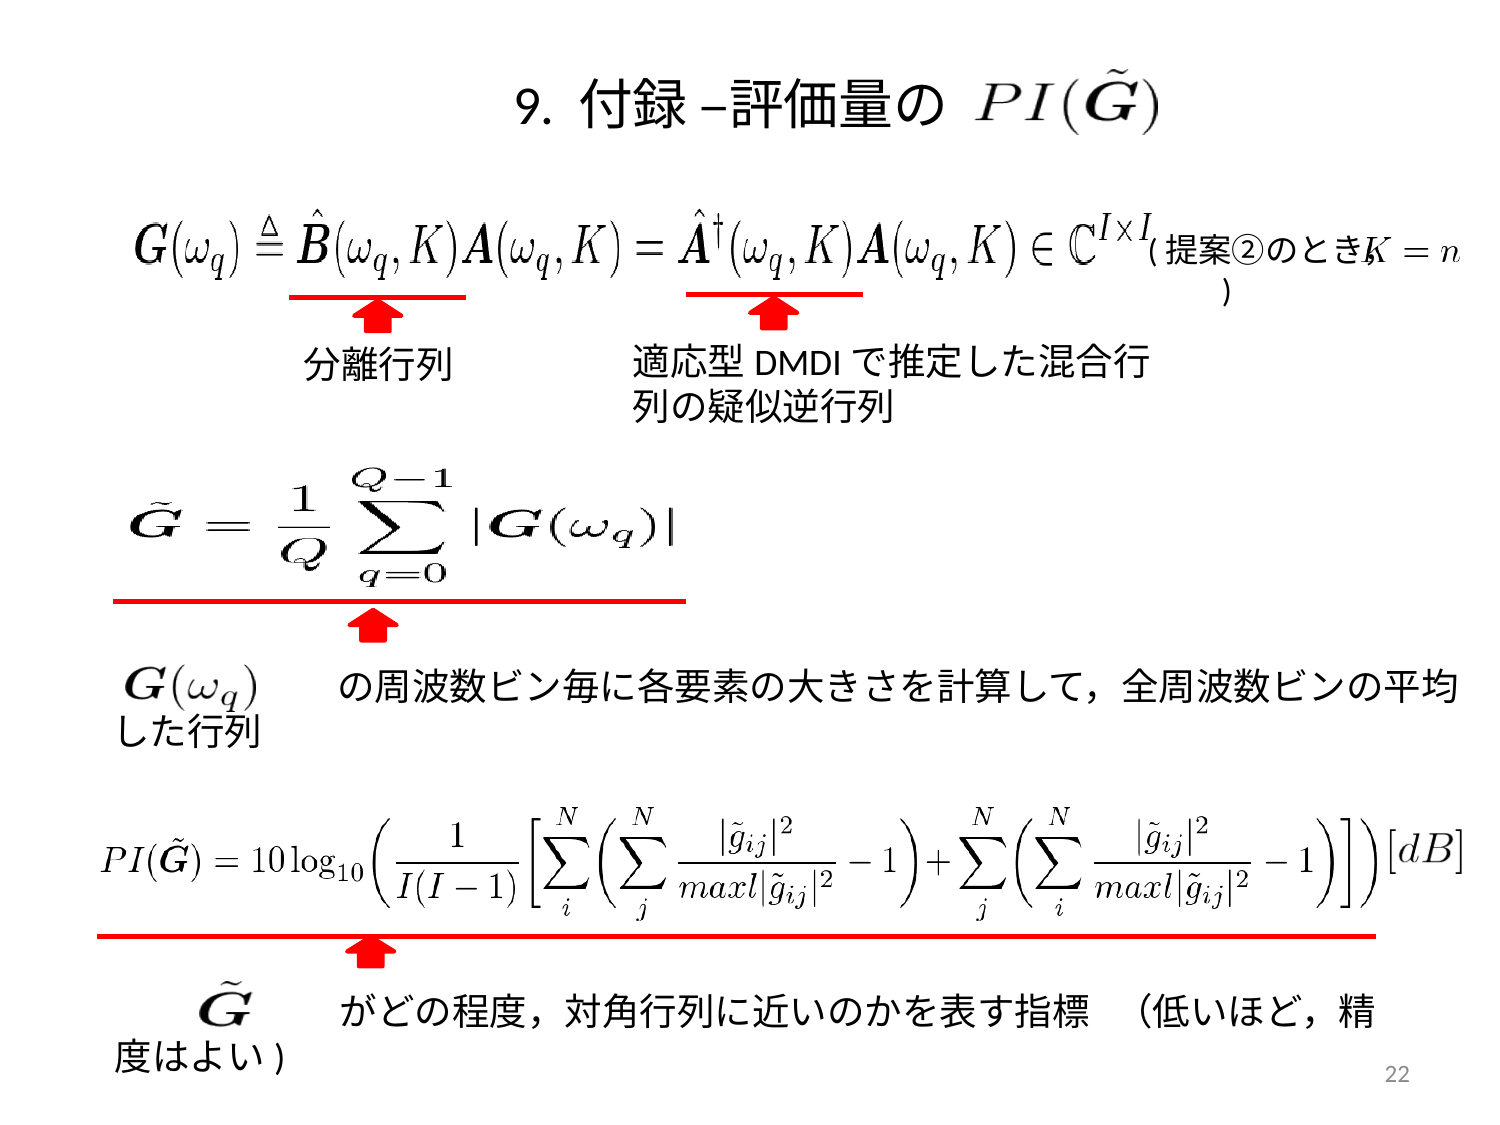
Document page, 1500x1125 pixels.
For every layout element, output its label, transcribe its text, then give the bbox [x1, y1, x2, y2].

subtitle [112, 160, 1483, 655]
picture [135, 208, 1152, 280]
text_box [352, 305, 404, 333]
picture [1360, 237, 1460, 262]
text_box (提案②のとき， ) [1132, 221, 1483, 317]
text_box [345, 944, 397, 969]
picture [130, 467, 673, 587]
slide_number 22 [1074, 1042, 1425, 1103]
picture [198, 981, 253, 1028]
subtitle [112, 761, 1483, 1043]
text_box がどの程度，対角行列に近いのかを表す指標 （低いほど，精度はよい) [100, 980, 1411, 1086]
text_box [748, 302, 800, 331]
picture [124, 663, 256, 712]
title 9. 付録 –評価量の [110, 61, 1364, 143]
text_box 適応型DMDIで推定した混合行列の疑似逆行列 [618, 330, 1187, 436]
picture [1389, 829, 1462, 875]
text_box の周波数ビン毎に各要素の大きさを計算して，全周波数ビンの平均した行列 [97, 655, 1492, 761]
text_box [347, 611, 399, 643]
text_box 分離行列 [289, 333, 526, 394]
picture [100, 807, 1377, 921]
picture [974, 69, 1158, 135]
